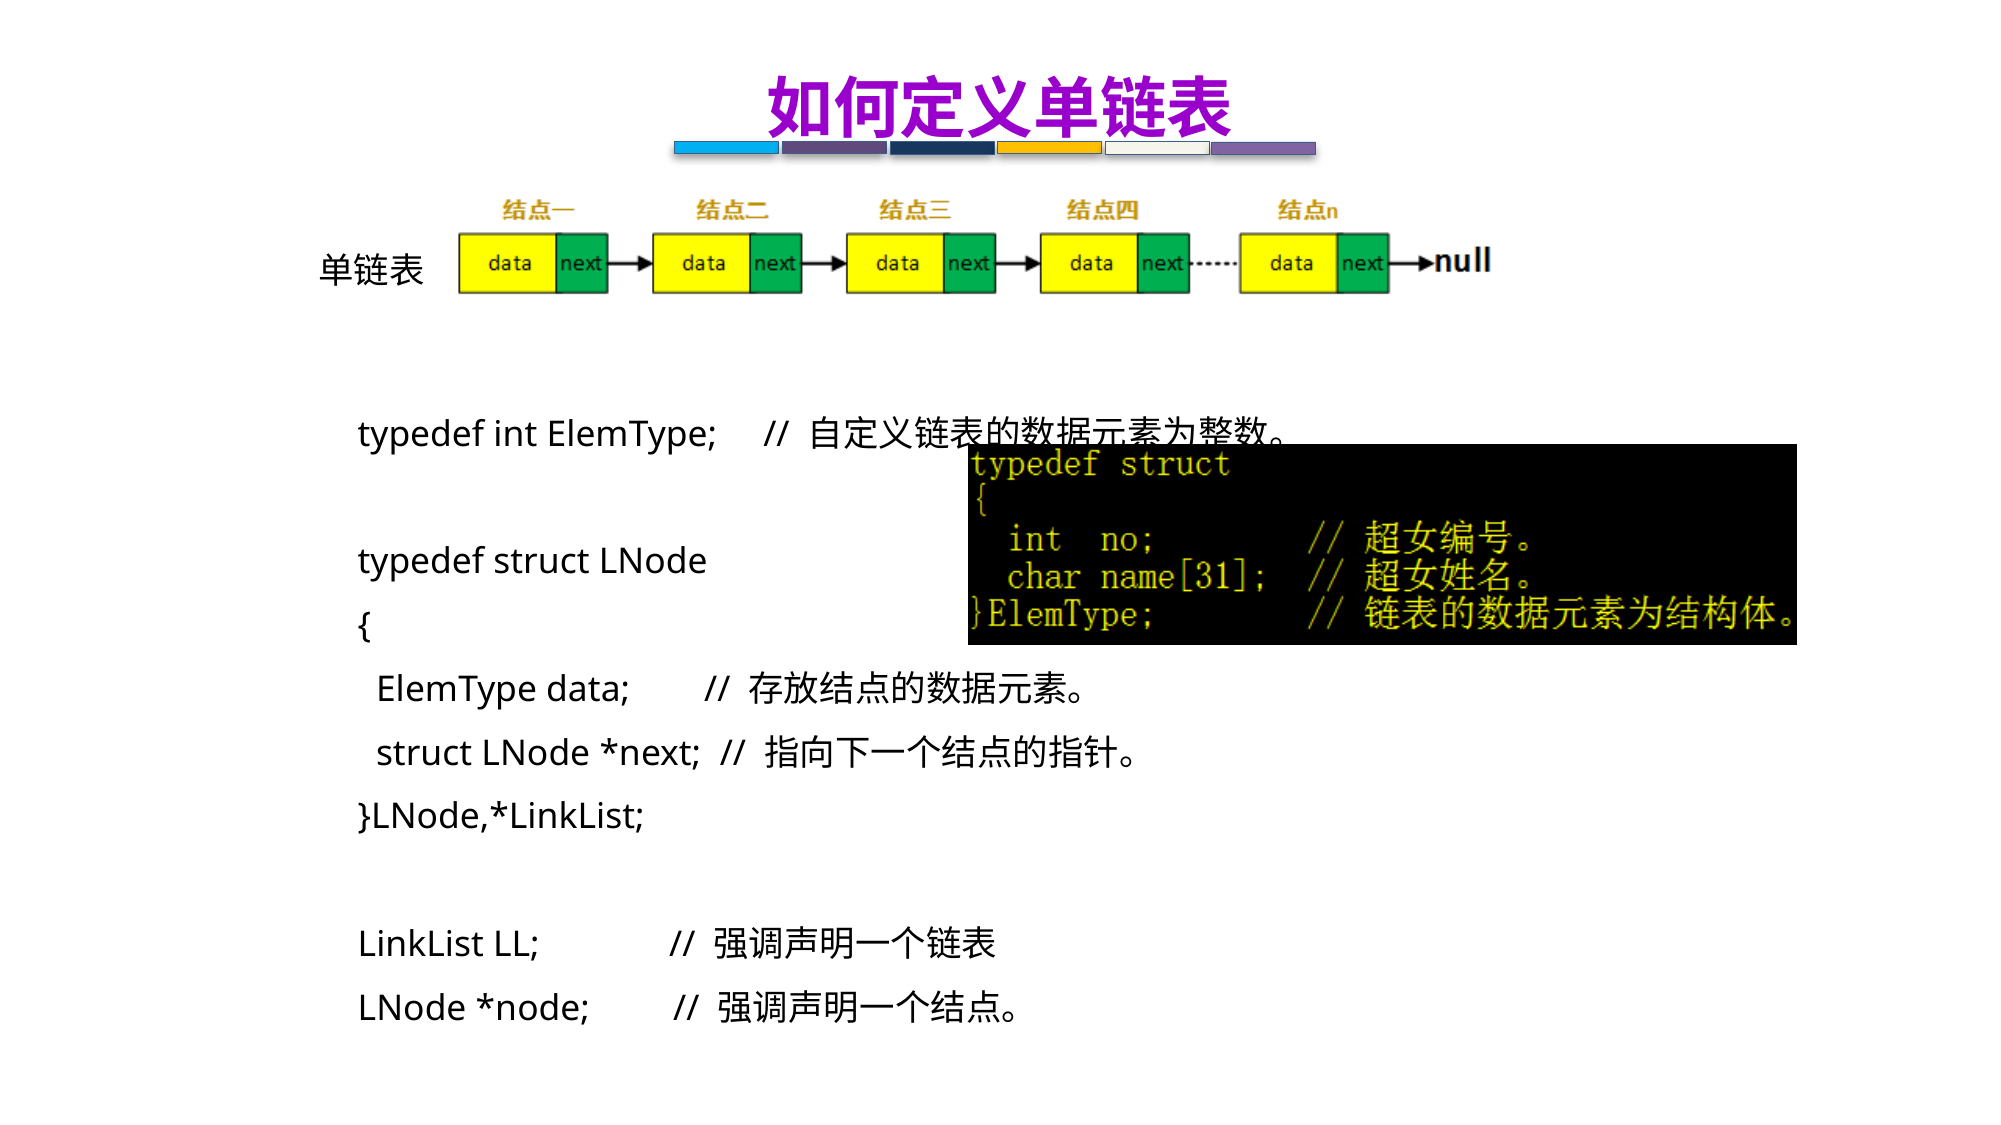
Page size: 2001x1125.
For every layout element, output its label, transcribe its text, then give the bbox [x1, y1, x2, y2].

text_box typedef int ElemType; // 自定义链表的数据元素为整数。 typedef struct LNode { ElemType data; // 存放结点的数据元素。 struct LNode *next; // 指向下一个结点的指针。 }LNode,*LinkList; LinkList LL; // 强调声明一个链表 LNode *node; // 强调声明一个结点。 [342, 382, 1760, 1035]
picture [440, 187, 1529, 303]
text_box 单链表 [275, 219, 435, 298]
text_box [1103, 140, 1209, 156]
picture [968, 444, 1798, 646]
text_box [780, 139, 888, 156]
text_box [888, 140, 995, 156]
text_box [672, 139, 780, 155]
text_box 如何定义单链表 [0, 18, 2000, 153]
text_box [995, 139, 1104, 156]
text_box [1209, 140, 1318, 156]
